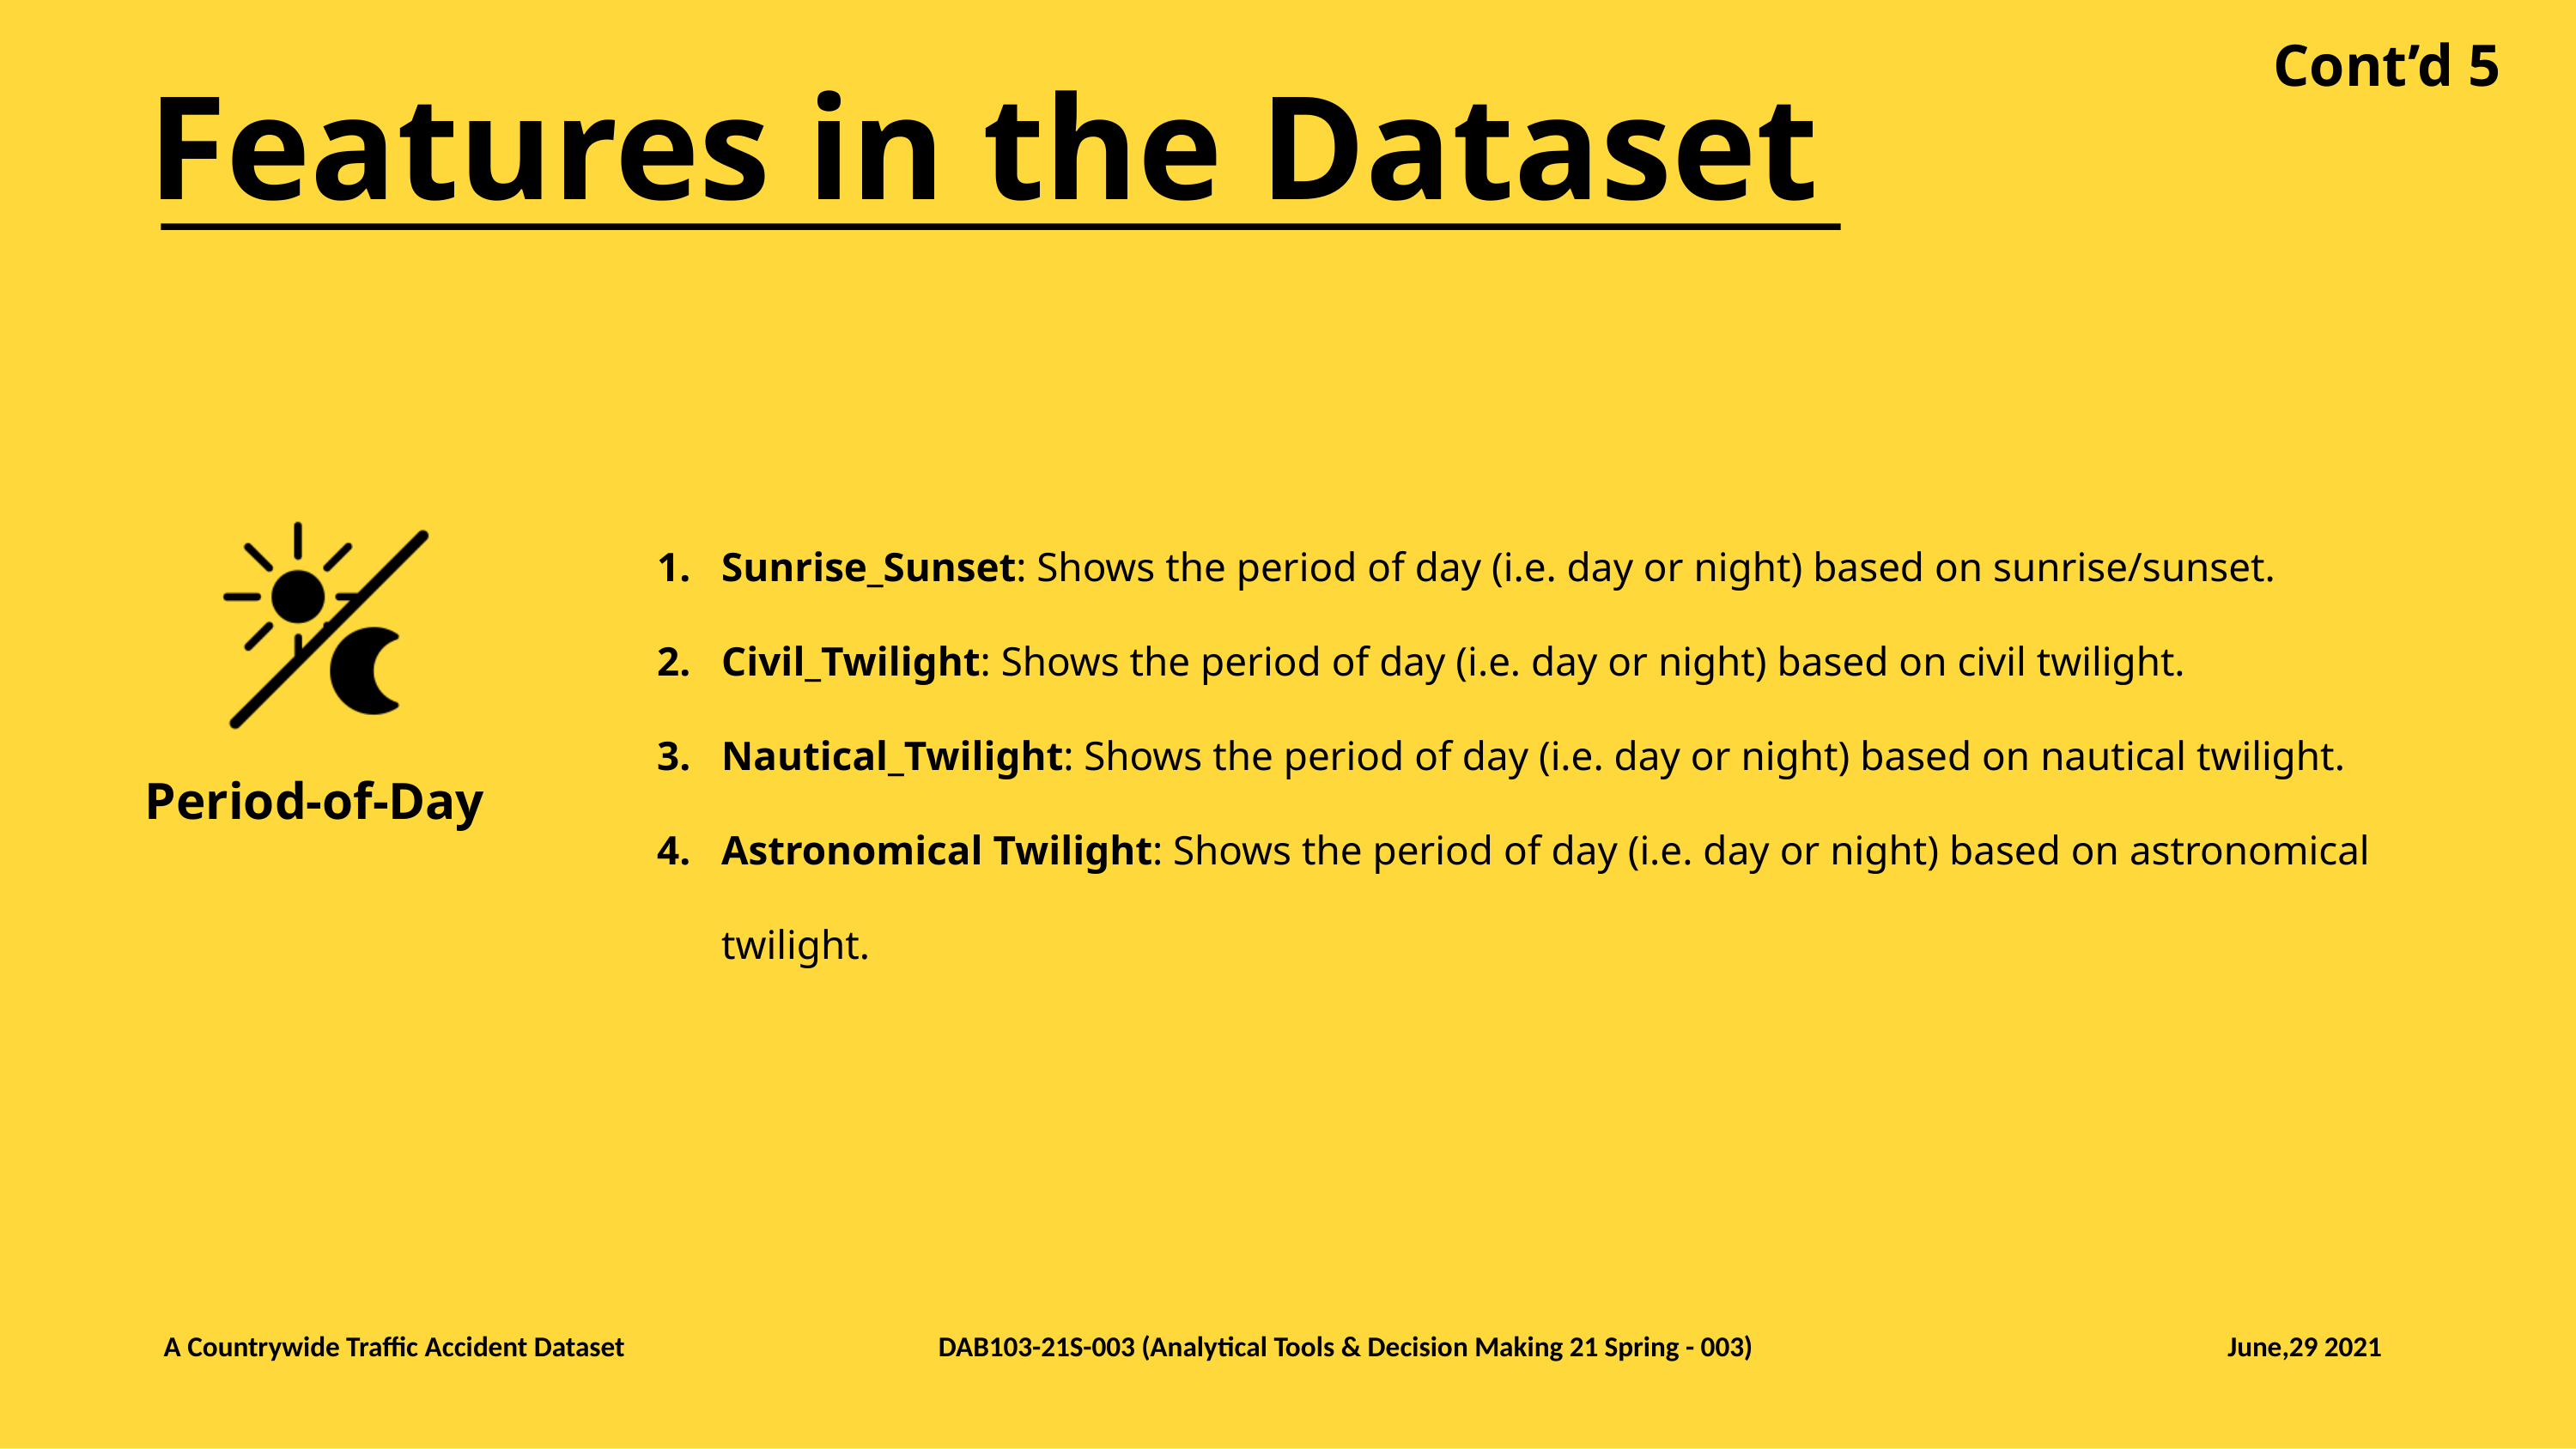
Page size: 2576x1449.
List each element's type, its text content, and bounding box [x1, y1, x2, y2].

text_box Sunrise_Sunset: Shows the period of day (i.e. day or night) based on sunrise/sunset. Civil_Twilight: Shows the period of day (i.e. day or night) based on civil twilight. Nautical_Twilight: Shows the period of day (i.e. day or night) based on nautical twilight. Astronomical Twilight: Shows the period of day (i.e. day or night) based on astronomical twilight. [657, 493, 2480, 967]
picture [193, 493, 459, 760]
text_box A Countrywide Traffic Accident Dataset [161, 1326, 641, 1362]
text_box Period-of-Day [143, 767, 510, 829]
title Features in the Dataset [108, 54, 1973, 299]
text_box June,29 2021 [2226, 1326, 2481, 1362]
text_box Cont’d 5 [2260, 22, 2576, 105]
text_box DAB103-21S-003 (Analytical Tools & Decision Making 21 Spring - 003) [936, 1326, 1785, 1362]
